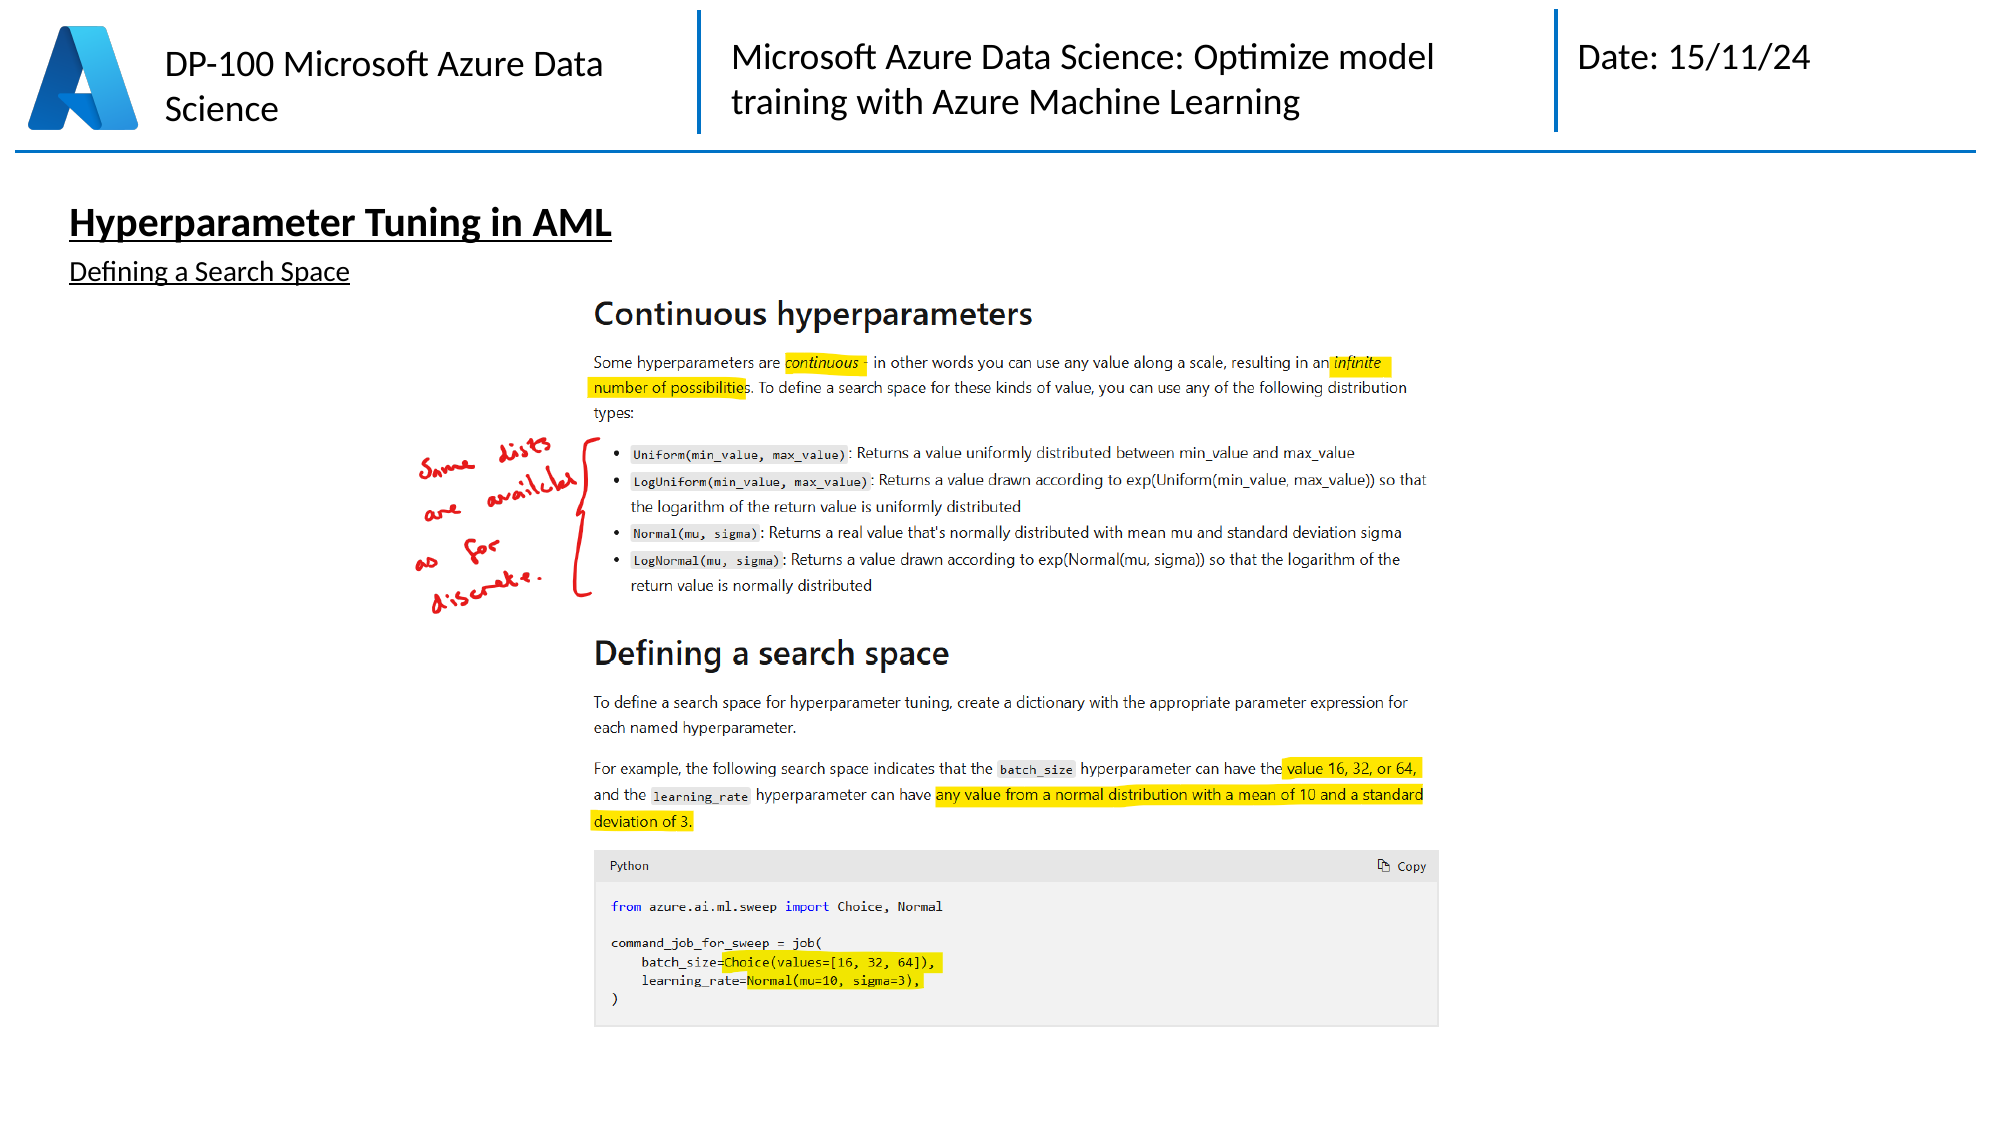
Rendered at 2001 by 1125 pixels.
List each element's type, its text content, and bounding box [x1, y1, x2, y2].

text_box Hyperparameter Tuning in AML Defining a Search Space [54, 177, 817, 295]
picture [414, 281, 1464, 1042]
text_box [15, 8, 1977, 152]
picture [23, 18, 143, 138]
